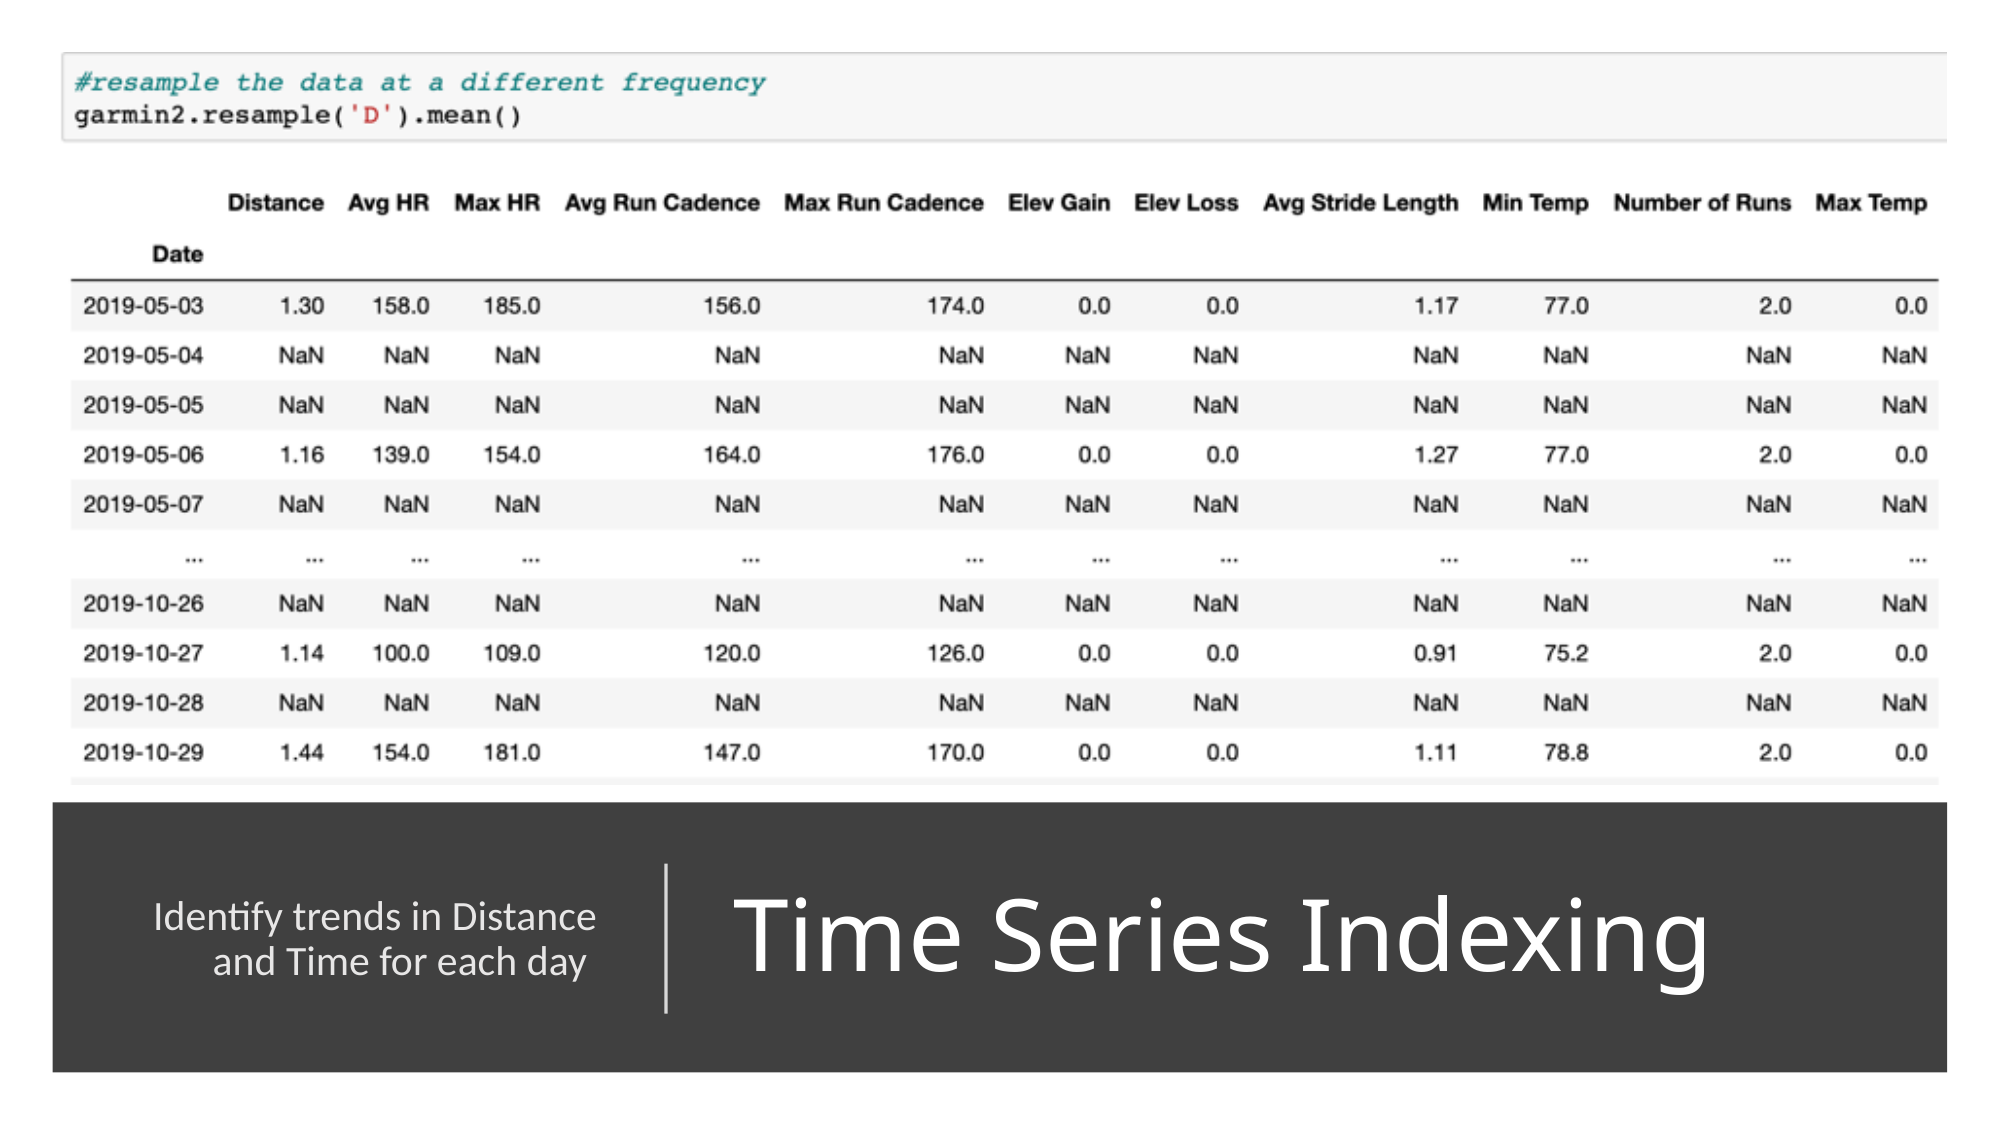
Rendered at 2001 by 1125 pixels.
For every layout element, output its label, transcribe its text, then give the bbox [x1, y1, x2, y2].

text_box [52, 801, 1948, 1073]
title Time Series Indexing [718, 835, 1863, 1043]
picture [52, 52, 1947, 785]
list Identify trends in Distance and Time for each day [137, 835, 612, 1043]
